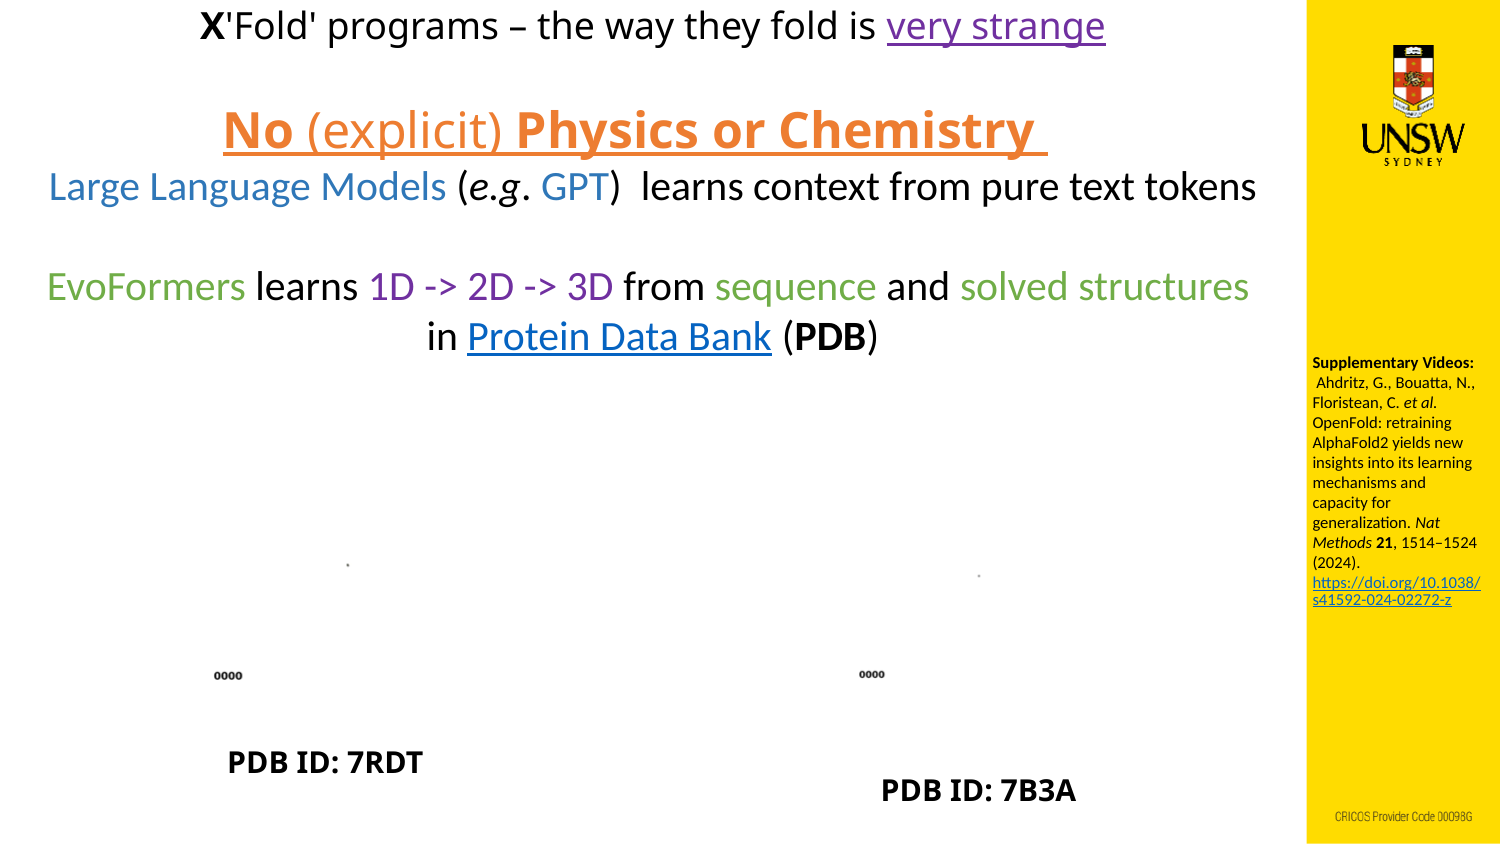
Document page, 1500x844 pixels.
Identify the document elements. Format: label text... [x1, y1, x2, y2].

picture [21, 410, 1306, 731]
text_box X'Fold' programs – the way they fold is very strange [0, 0, 1307, 50]
text_box PDB ID: 7RDT [100, 736, 551, 788]
text_box No (explicit) Physics or Chemistry Large Language Models (e.g. GPT) learns context from pure text tokens EvoFormers learns 1D -> 2D -> 3D from sequence and solved structures in Protein Data Bank (PDB) [0, 90, 1306, 426]
text_box Supplementary Videos: Ahdritz, G., Bouatta, N., Floristean, C. et al. OpenFold: retraining AlphaFold2 yields new insights into its learning mechanisms and capacity for generalization. Nat Methods 21, 1514–1524 (2024). https://doi.org/10.1038/s41592-024-02272-z [1306, 344, 1500, 599]
text_box PDB ID: 7B3A [753, 763, 1204, 815]
picture [1362, 45, 1465, 166]
